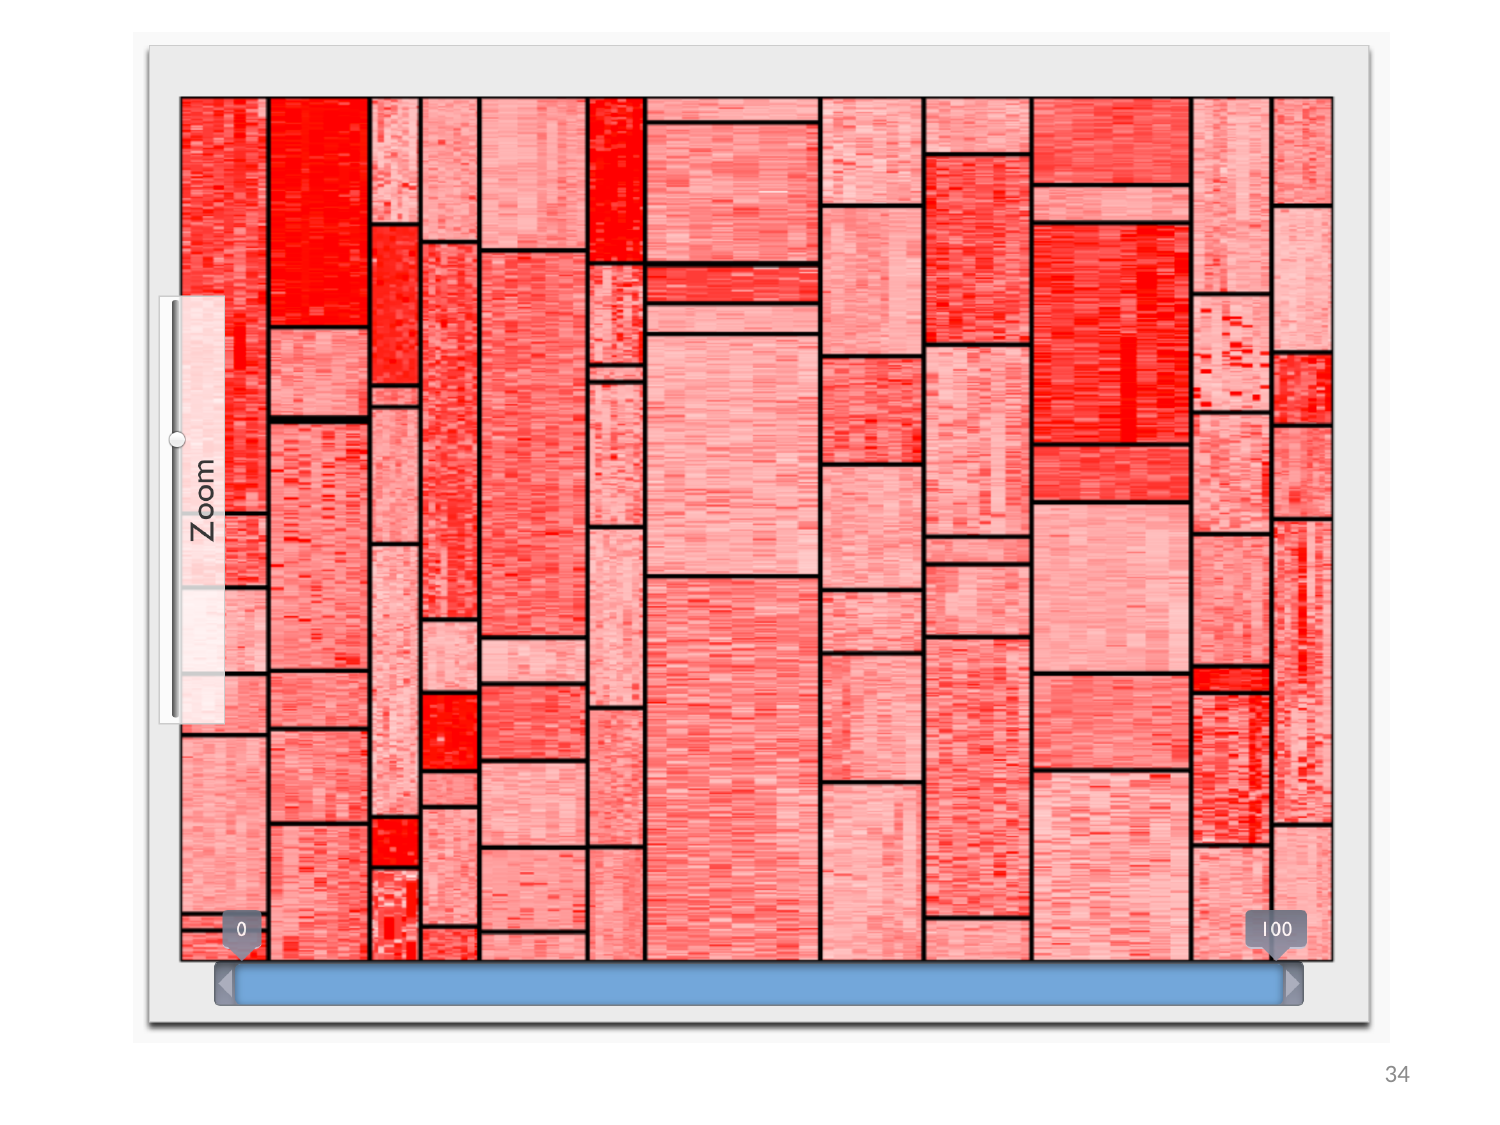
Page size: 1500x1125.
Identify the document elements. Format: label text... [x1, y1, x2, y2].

picture [133, 32, 1390, 1043]
slide_number 34 [1074, 1042, 1425, 1103]
